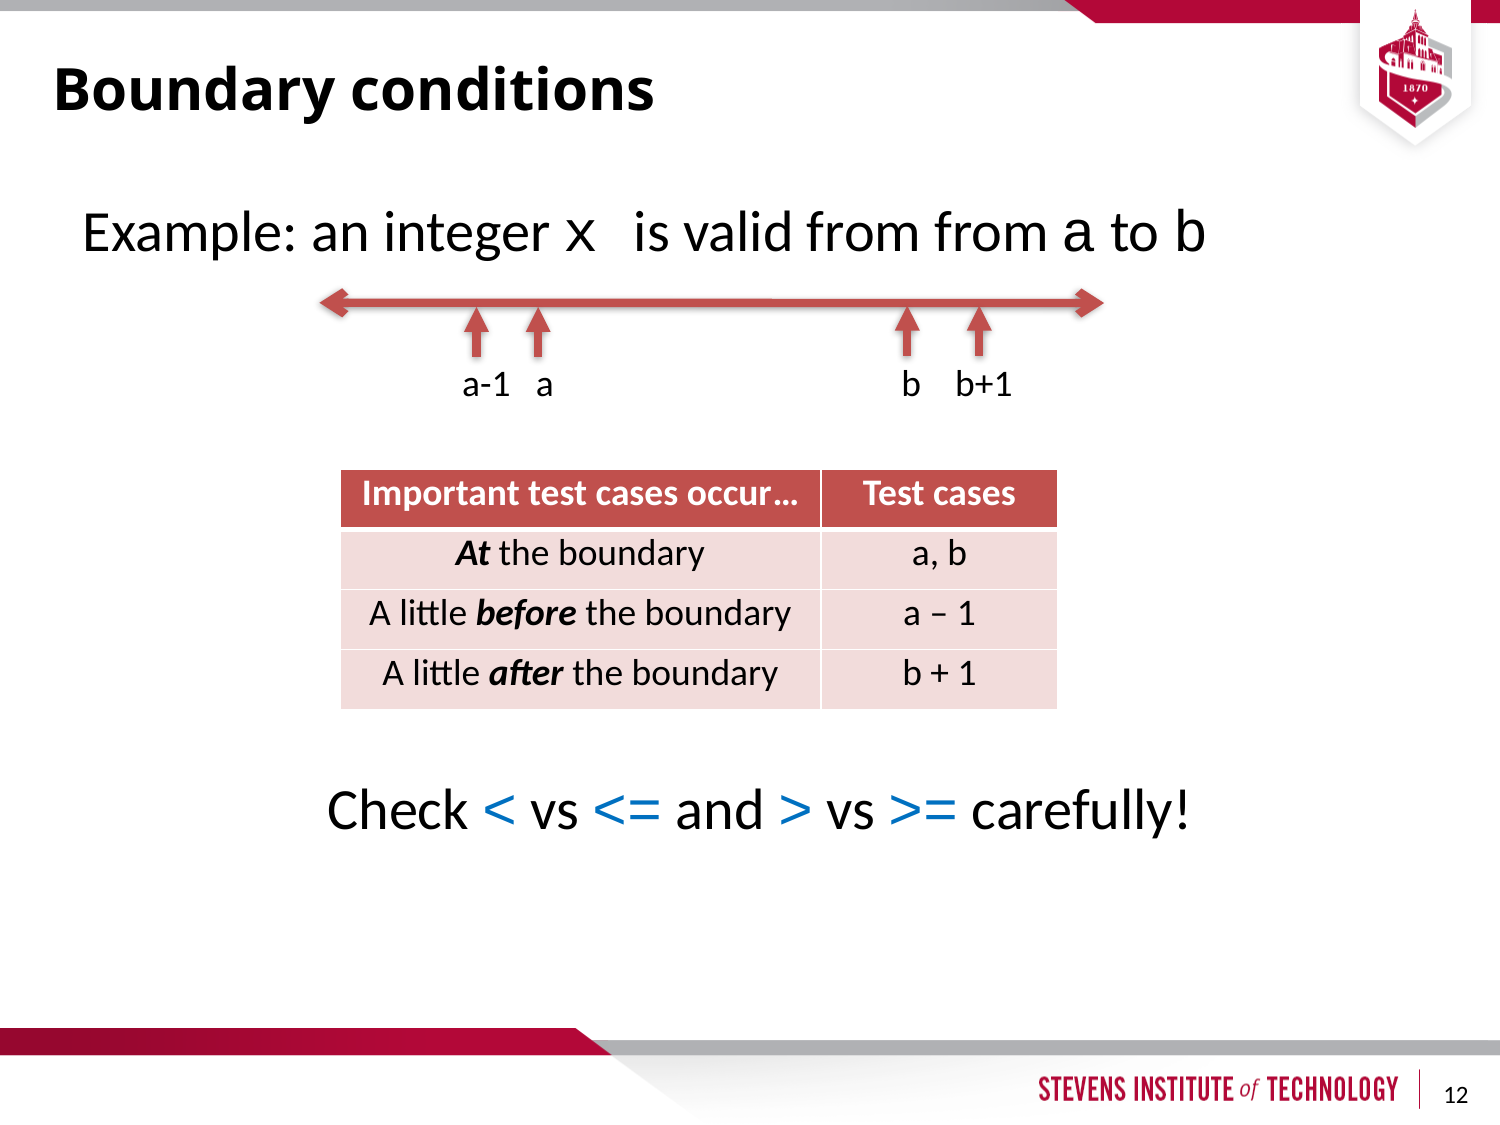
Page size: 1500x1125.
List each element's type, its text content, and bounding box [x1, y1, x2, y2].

table_cell At the boundary [341, 532, 820, 589]
table_cell A little before the boundary [341, 590, 820, 649]
table_cell a – 1 [822, 590, 1057, 649]
table_header Test cases [822, 470, 1057, 527]
title Boundary conditions [37, 45, 1338, 150]
slide_number 12 [1428, 1071, 1490, 1108]
table_cell a, b [822, 532, 1057, 589]
table_cell b + 1 [822, 650, 1057, 709]
table_header Important test cases occur… [341, 470, 820, 527]
table_cell A little after the boundary [341, 650, 820, 709]
picture [0, 0, 1500, 160]
text_box Example: an integer x is valid from from a to b [67, 186, 1349, 461]
text_box Check < vs <= and > vs >= carefully! [119, 763, 1400, 1039]
picture [0, 1028, 1500, 1125]
text_box a-1 a b b+1 [447, 351, 1047, 412]
